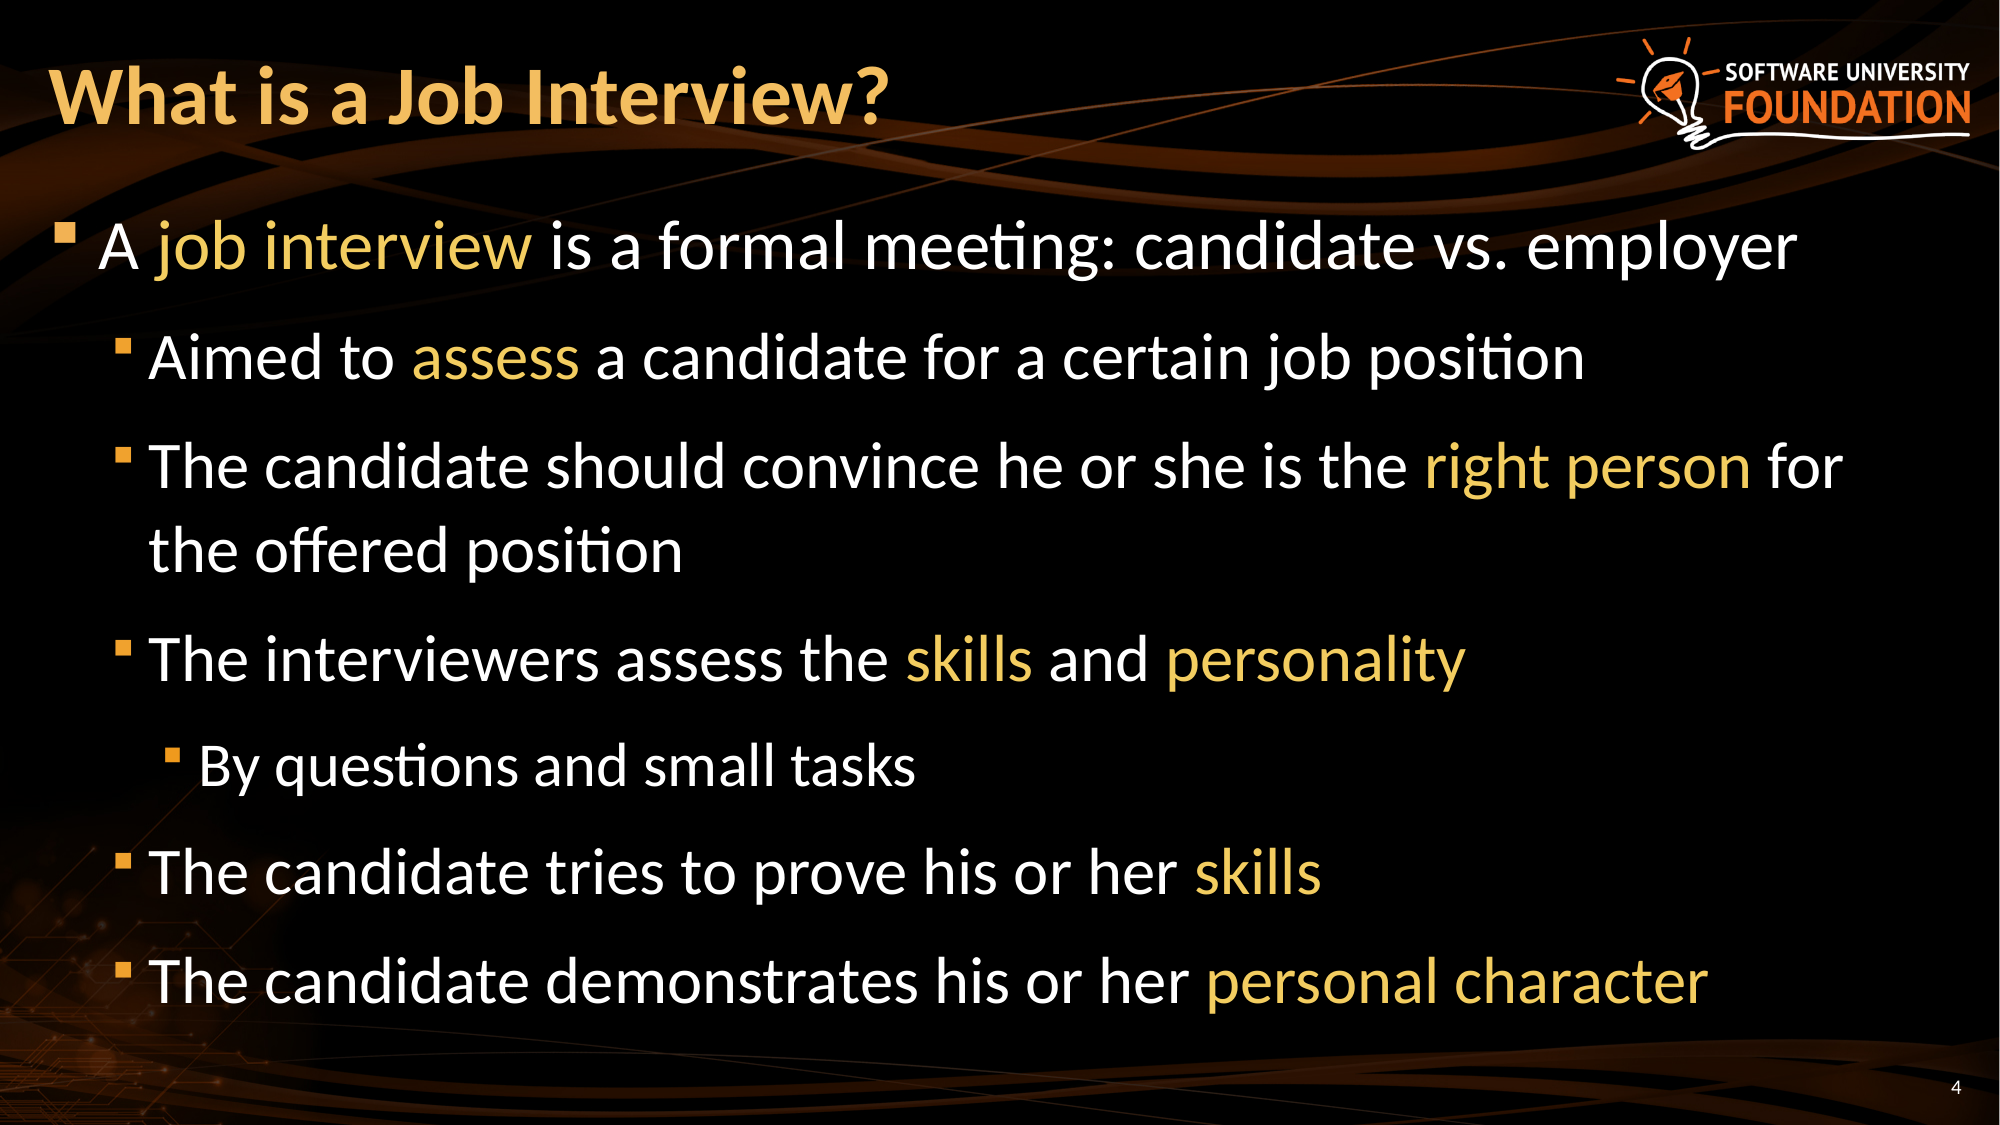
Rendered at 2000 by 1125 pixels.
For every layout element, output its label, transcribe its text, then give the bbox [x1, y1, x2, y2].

list A job interview is a formal meeting: candidate vs. employer Aimed to assess a candidate for a certain job position The candidate should convince he or she is the right person for the offered position The interviewers assess the skills and personality By questions and small tasks The candidate tries to prove his or her skills The candidate demonstrates his or her personal character [31, 188, 1968, 1103]
title What is a Job Interview? [30, 6, 1602, 189]
picture [0, 0, 2000, 1125]
